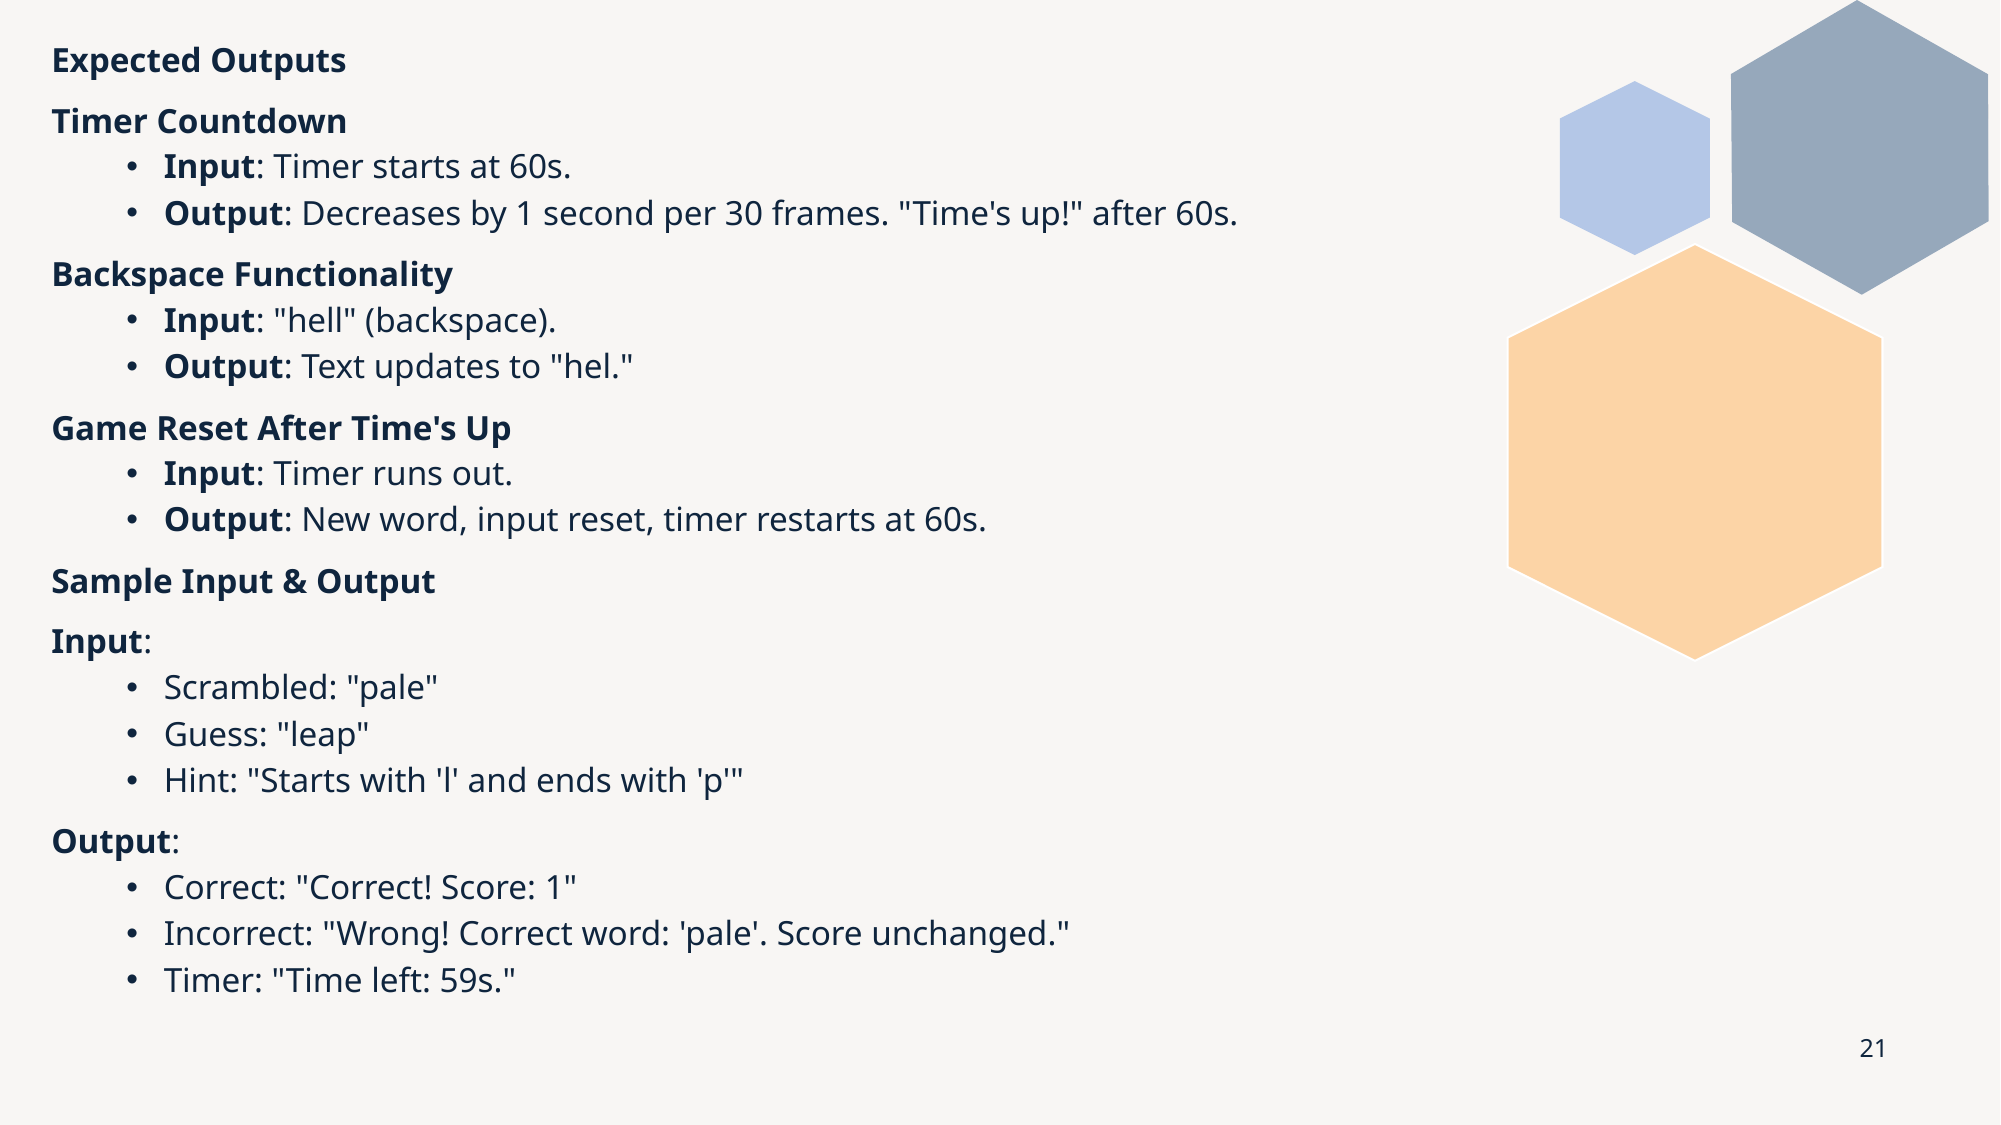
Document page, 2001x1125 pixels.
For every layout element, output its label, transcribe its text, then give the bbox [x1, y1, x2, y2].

slide_number 21 [1836, 1020, 1912, 1080]
text_box [1558, 79, 1711, 257]
picture [1730, 0, 1989, 295]
text_box [1506, 242, 1884, 662]
list Expected Outputs Timer Countdown Input: Timer starts at 60s. Output: Decreases by 1 second per 30 frames. "Time's up!" after 60s. Backspace Functionality Input: "hell" (backspace). Output: Text updates to "hel." Game Reset After Time's Up Input: Timer runs out. Output: New word, input reset, timer restarts at 60s. Sample Input & Output Input: Scrambled: "pale" Guess: "leap" Hint: "Starts with 'l' and ends with 'p'" Output: Correct: "Correct! Score: 1" Incorrect: "Wrong! Correct word: 'pale'. Score unchanged." Timer: "Time left: 59s." [36, 31, 1440, 1011]
